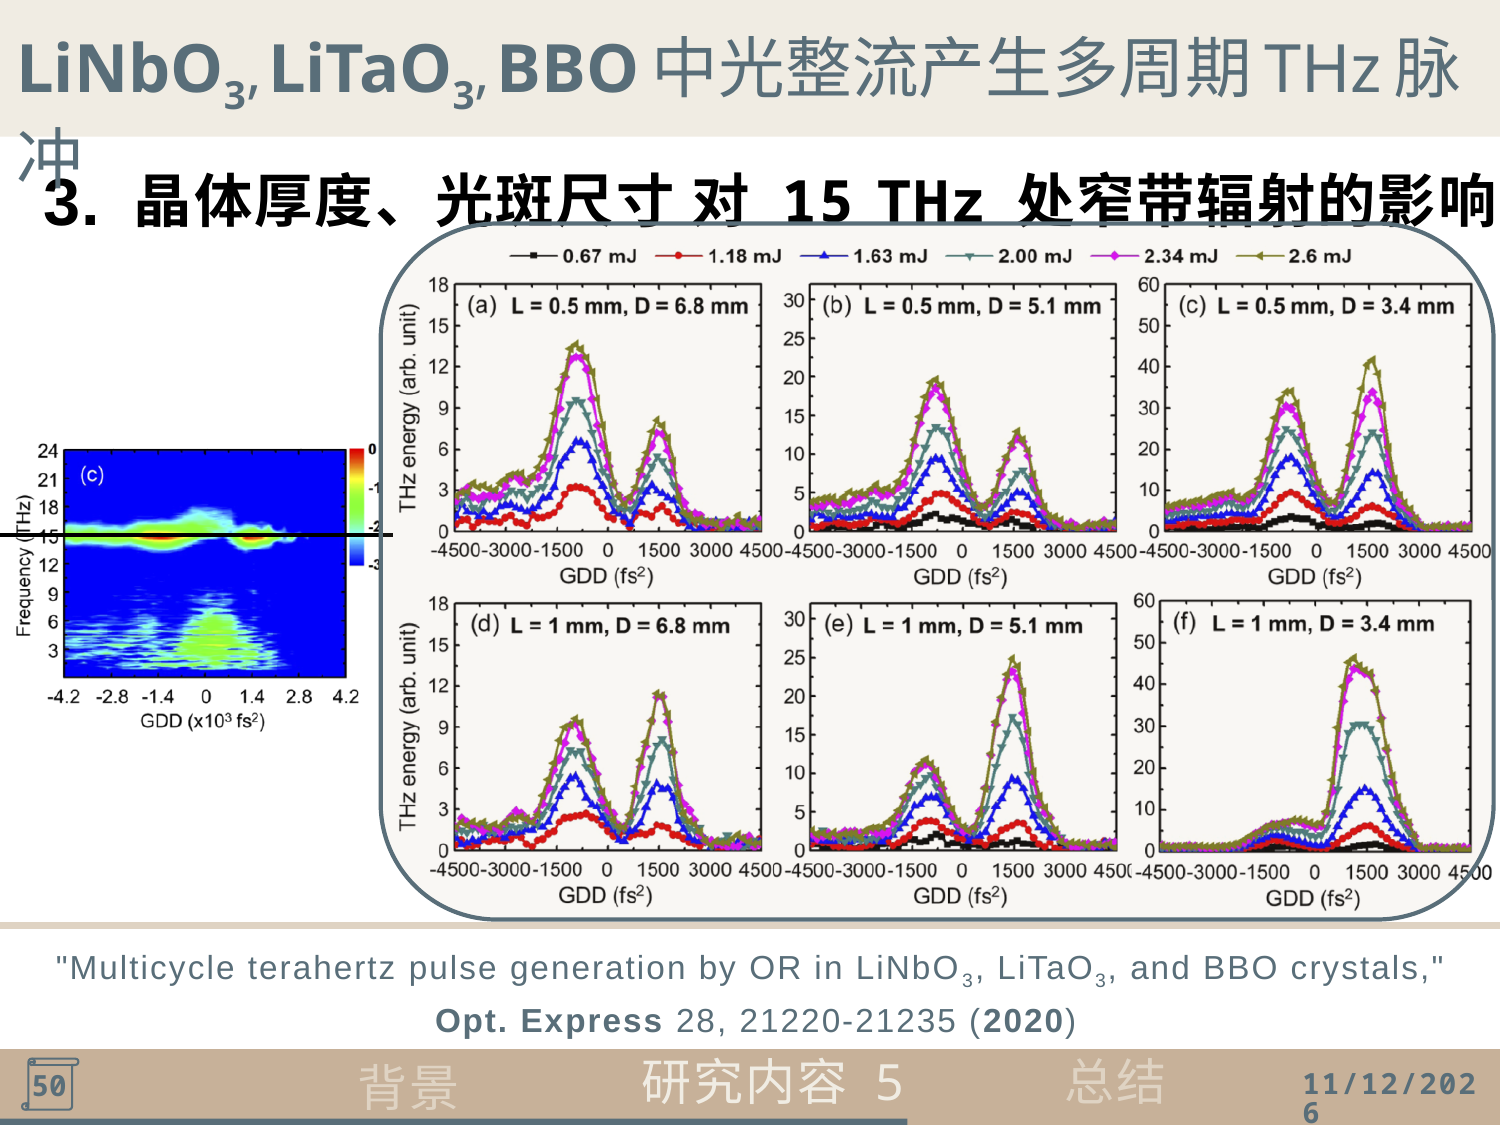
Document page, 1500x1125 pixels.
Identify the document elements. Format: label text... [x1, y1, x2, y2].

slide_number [1287, 1054, 1500, 1115]
slide_number 50 [9, 1068, 89, 1107]
picture [7, 237, 1500, 923]
text_box [440, 222, 1435, 237]
text_box 研究内容 5 [625, 1042, 920, 1118]
text_box [0, 1118, 908, 1125]
text_box 晶体厚度、光斑尺寸 对 15 THz 处窄带辐射的影响 [90, 205, 1500, 242]
text_box 总结 [1036, 1042, 1195, 1118]
text_box 背景 [312, 1036, 505, 1124]
text_box [29, 205, 380, 247]
text_box LiNbO3, LiTaO3, BBO 中光整流产生多周期 THz 脉冲 [1, 18, 1500, 205]
text_box "Multicycle terahertz pulse generation by OR in LiNbO3, LiTaO3, and BBO crystals," Opt. Express 28, 21220-21235 (2020) [0, 939, 1500, 1037]
